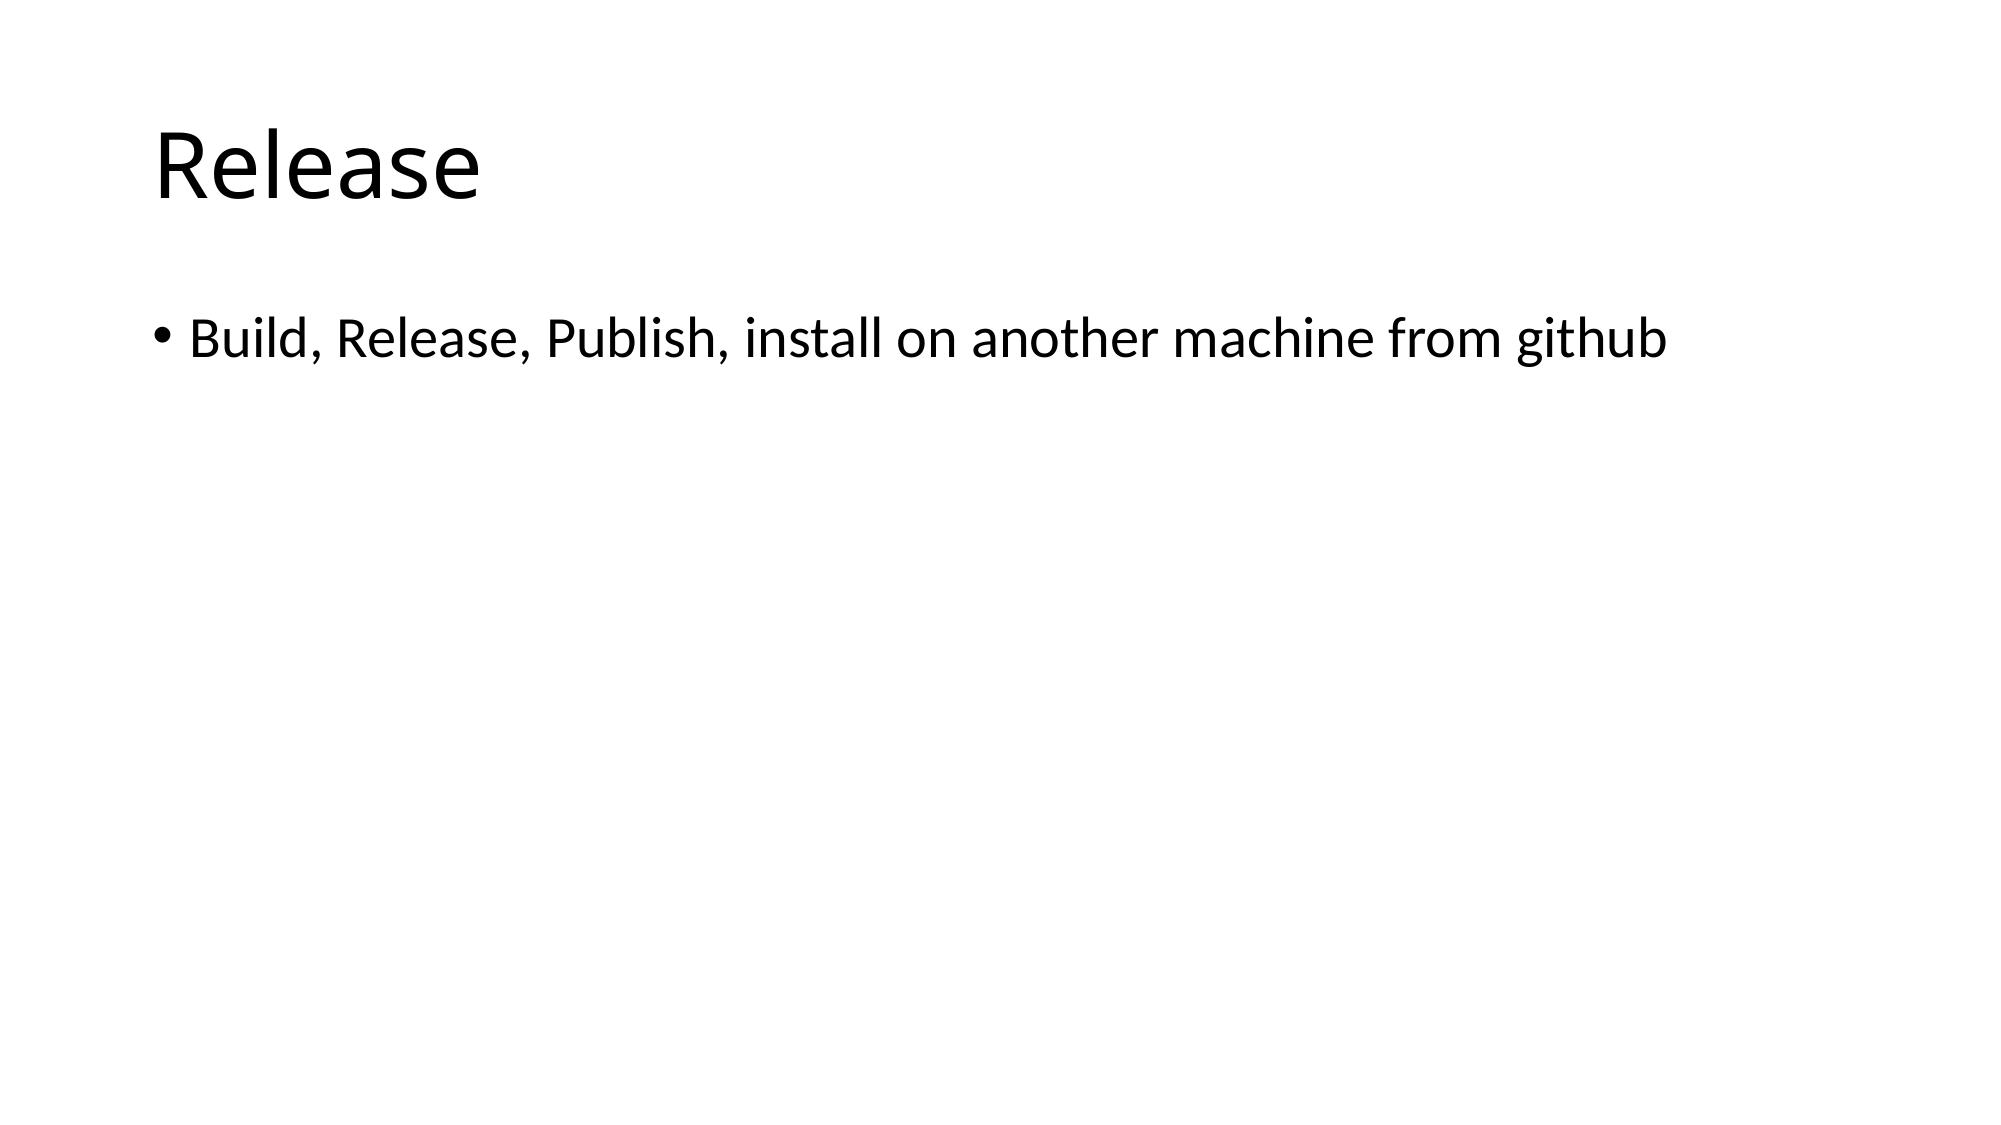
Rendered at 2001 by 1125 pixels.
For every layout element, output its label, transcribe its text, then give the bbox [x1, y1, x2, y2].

title Release [137, 59, 1863, 278]
list Build, Release, Publish, install on another machine from github [137, 299, 1863, 1014]
